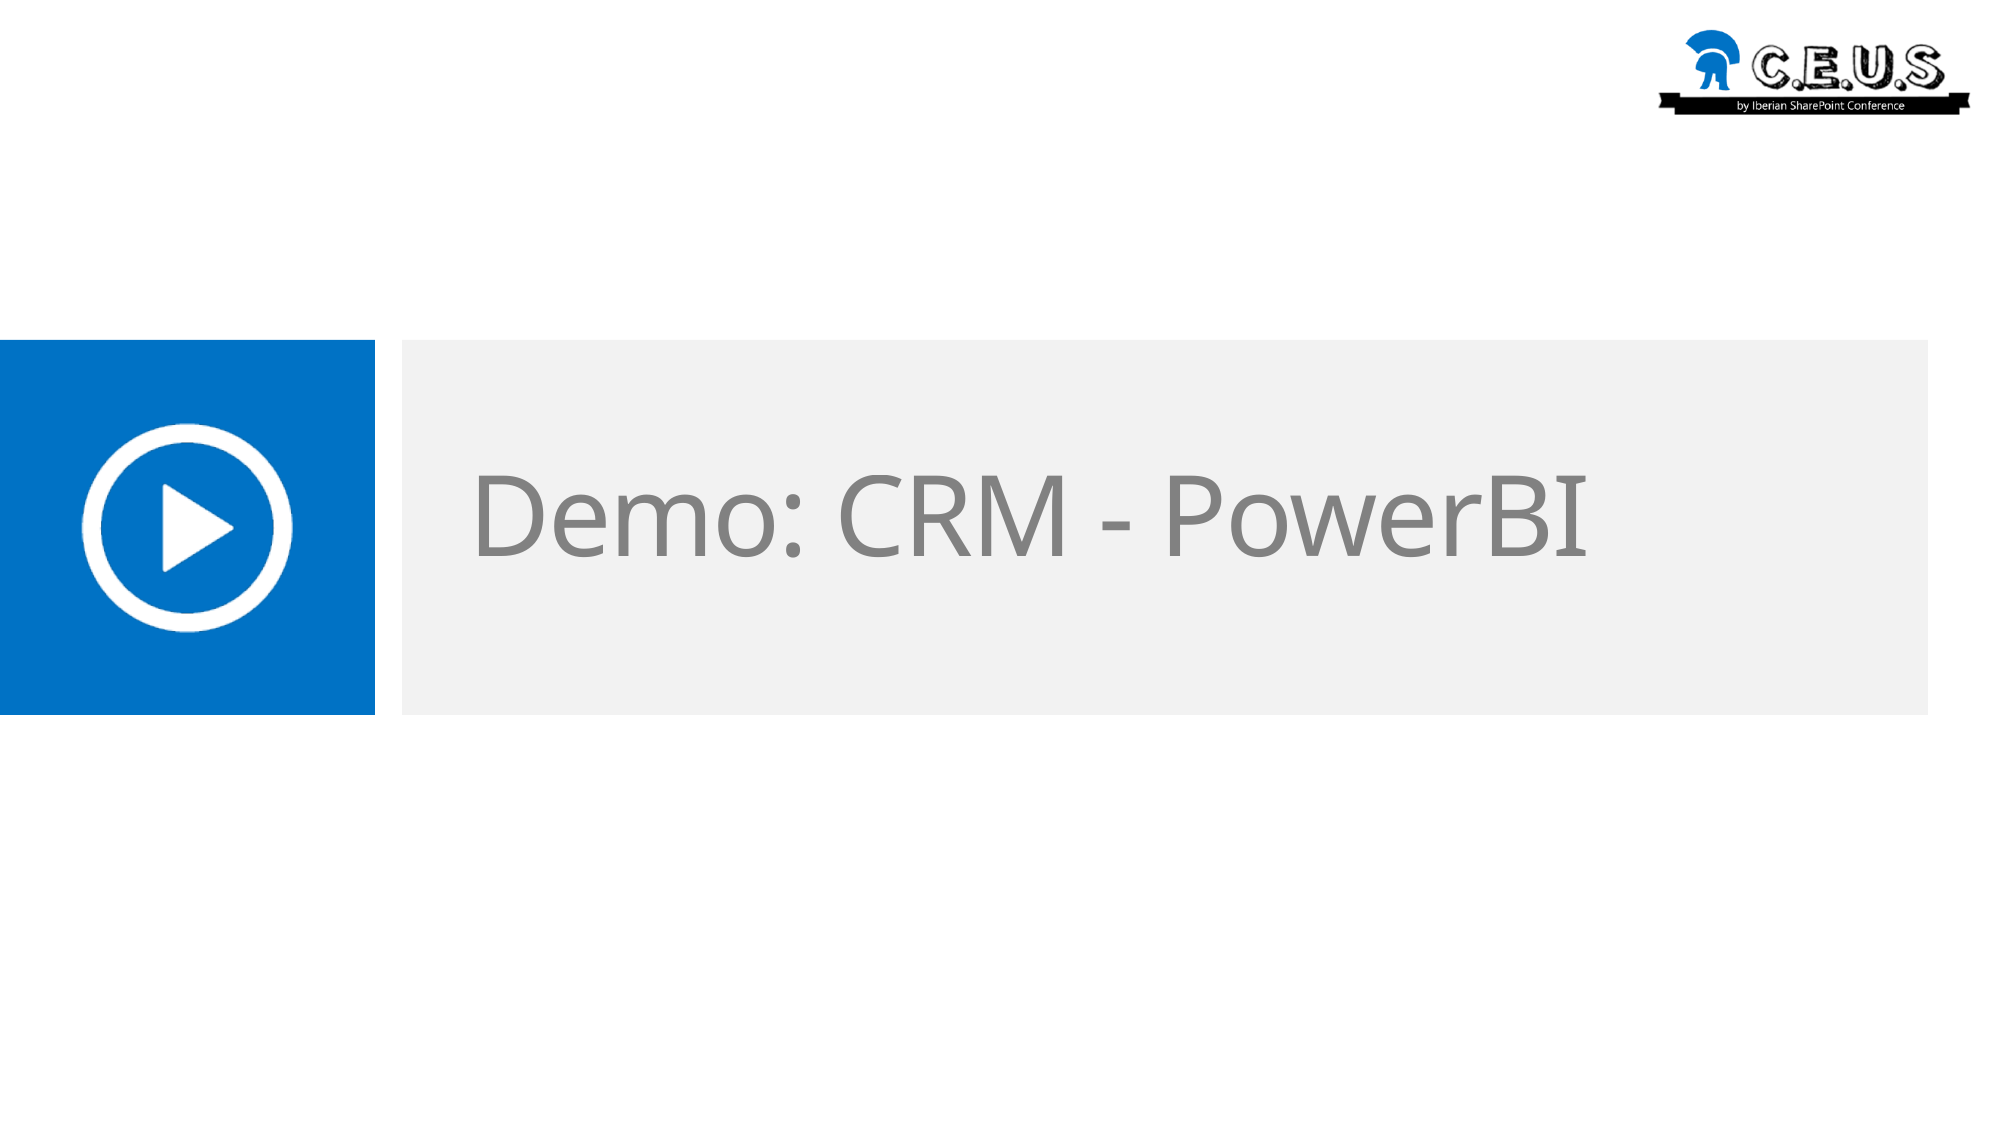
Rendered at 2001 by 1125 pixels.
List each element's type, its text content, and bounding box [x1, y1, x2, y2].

picture [1648, 18, 1977, 128]
picture [79, 419, 296, 636]
title Demo: CRM - PowerBI [453, 432, 2000, 609]
